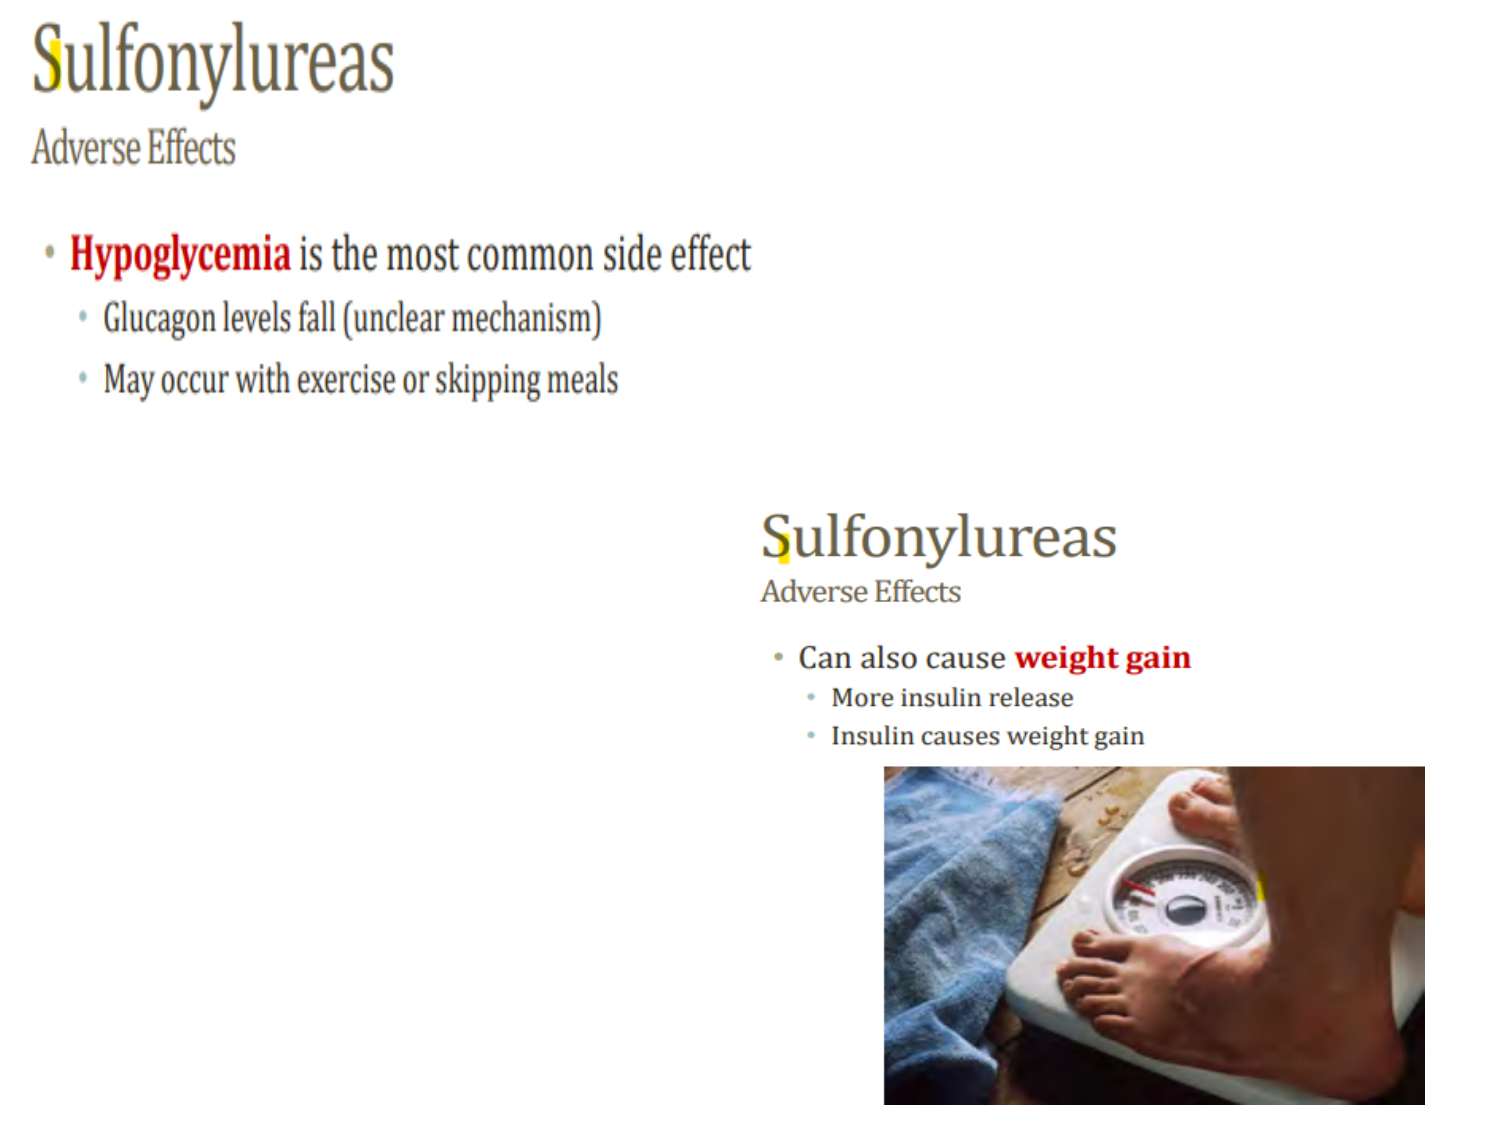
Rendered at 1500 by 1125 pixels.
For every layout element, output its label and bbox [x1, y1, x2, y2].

picture [0, 0, 813, 438]
picture [724, 499, 1426, 1105]
